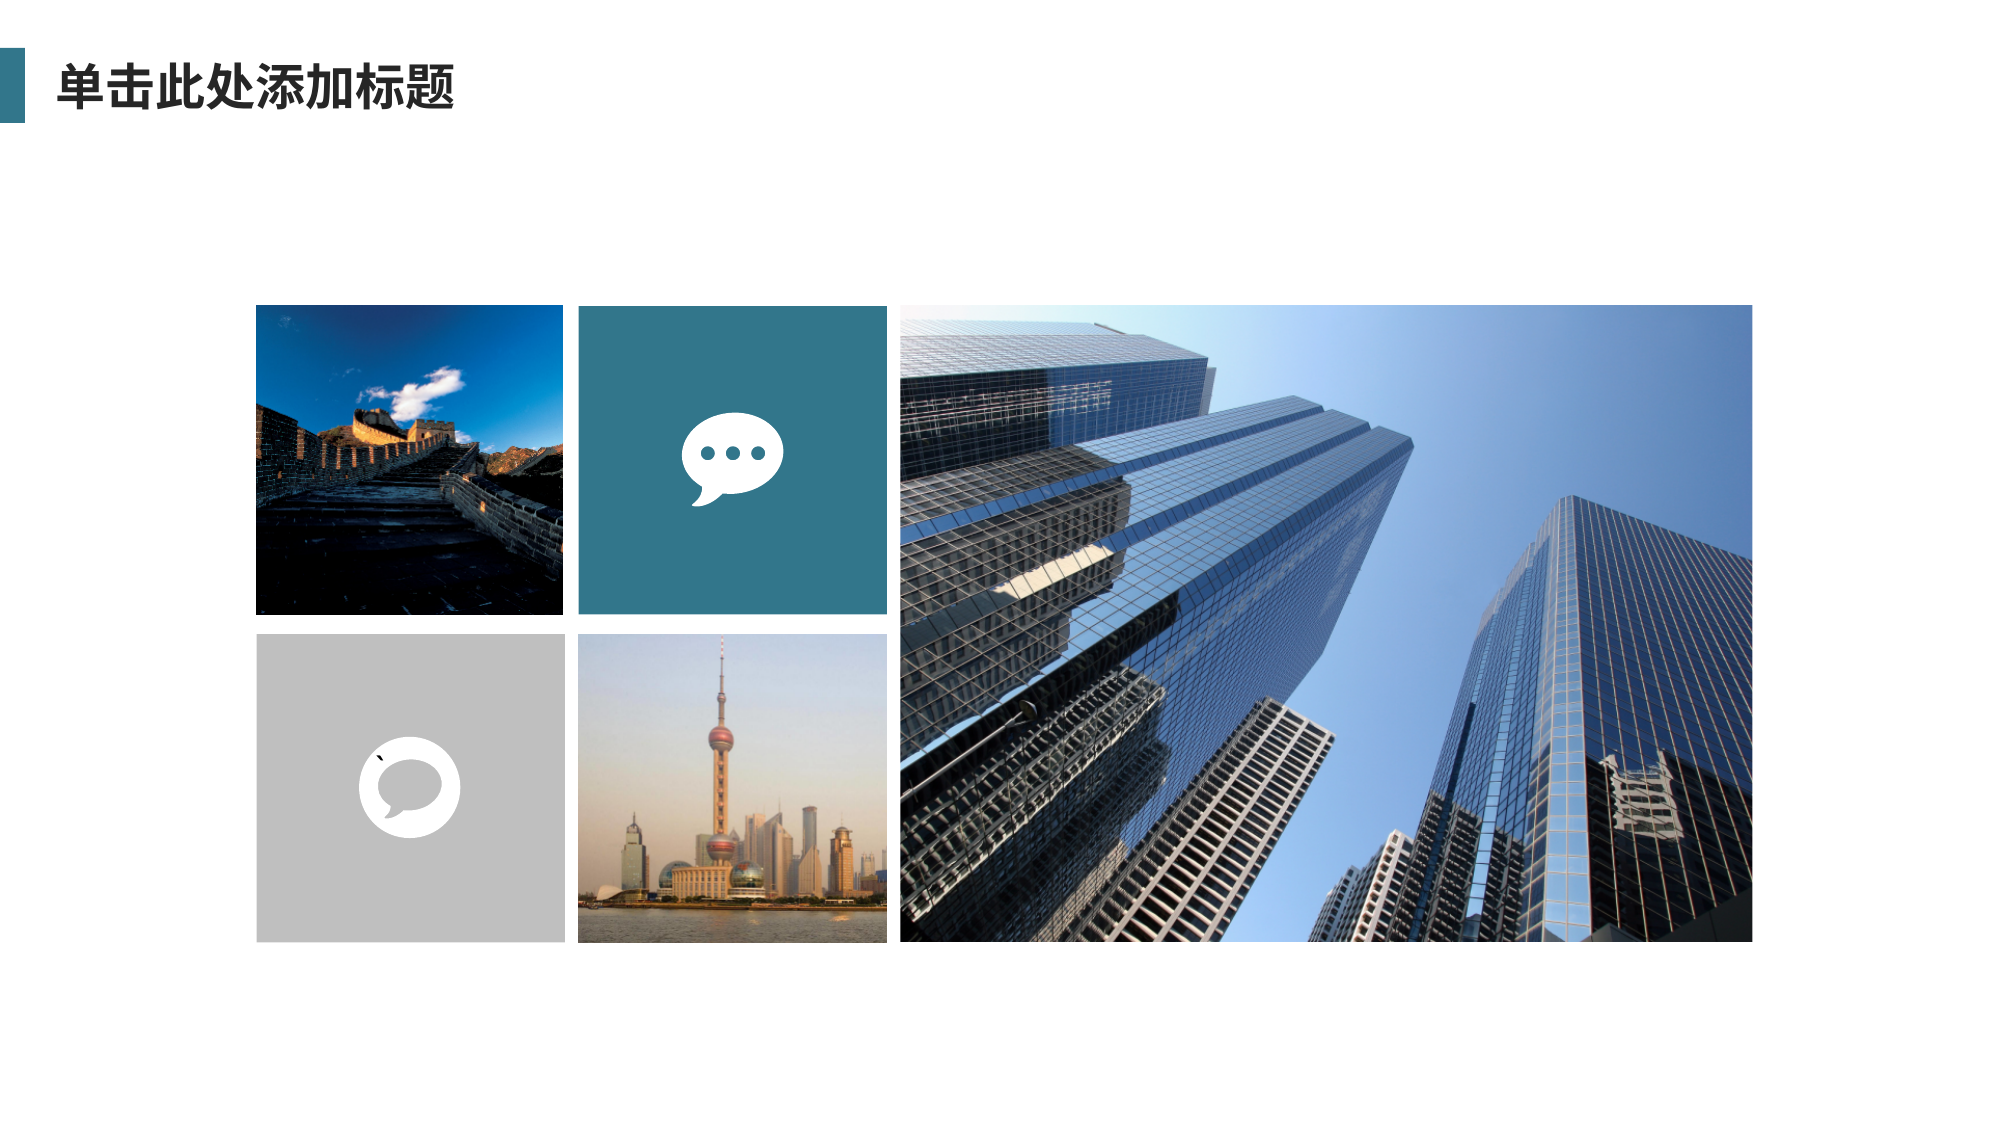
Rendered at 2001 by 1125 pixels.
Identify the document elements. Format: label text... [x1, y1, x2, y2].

picture [578, 634, 887, 943]
text_box 单击此处添加标题 [40, 47, 523, 123]
text_box [681, 412, 784, 507]
text_box [0, 47, 26, 124]
text_box [256, 633, 566, 943]
text_box [577, 305, 888, 615]
text_box ` [359, 736, 461, 839]
picture [256, 305, 563, 615]
picture [900, 305, 1753, 942]
